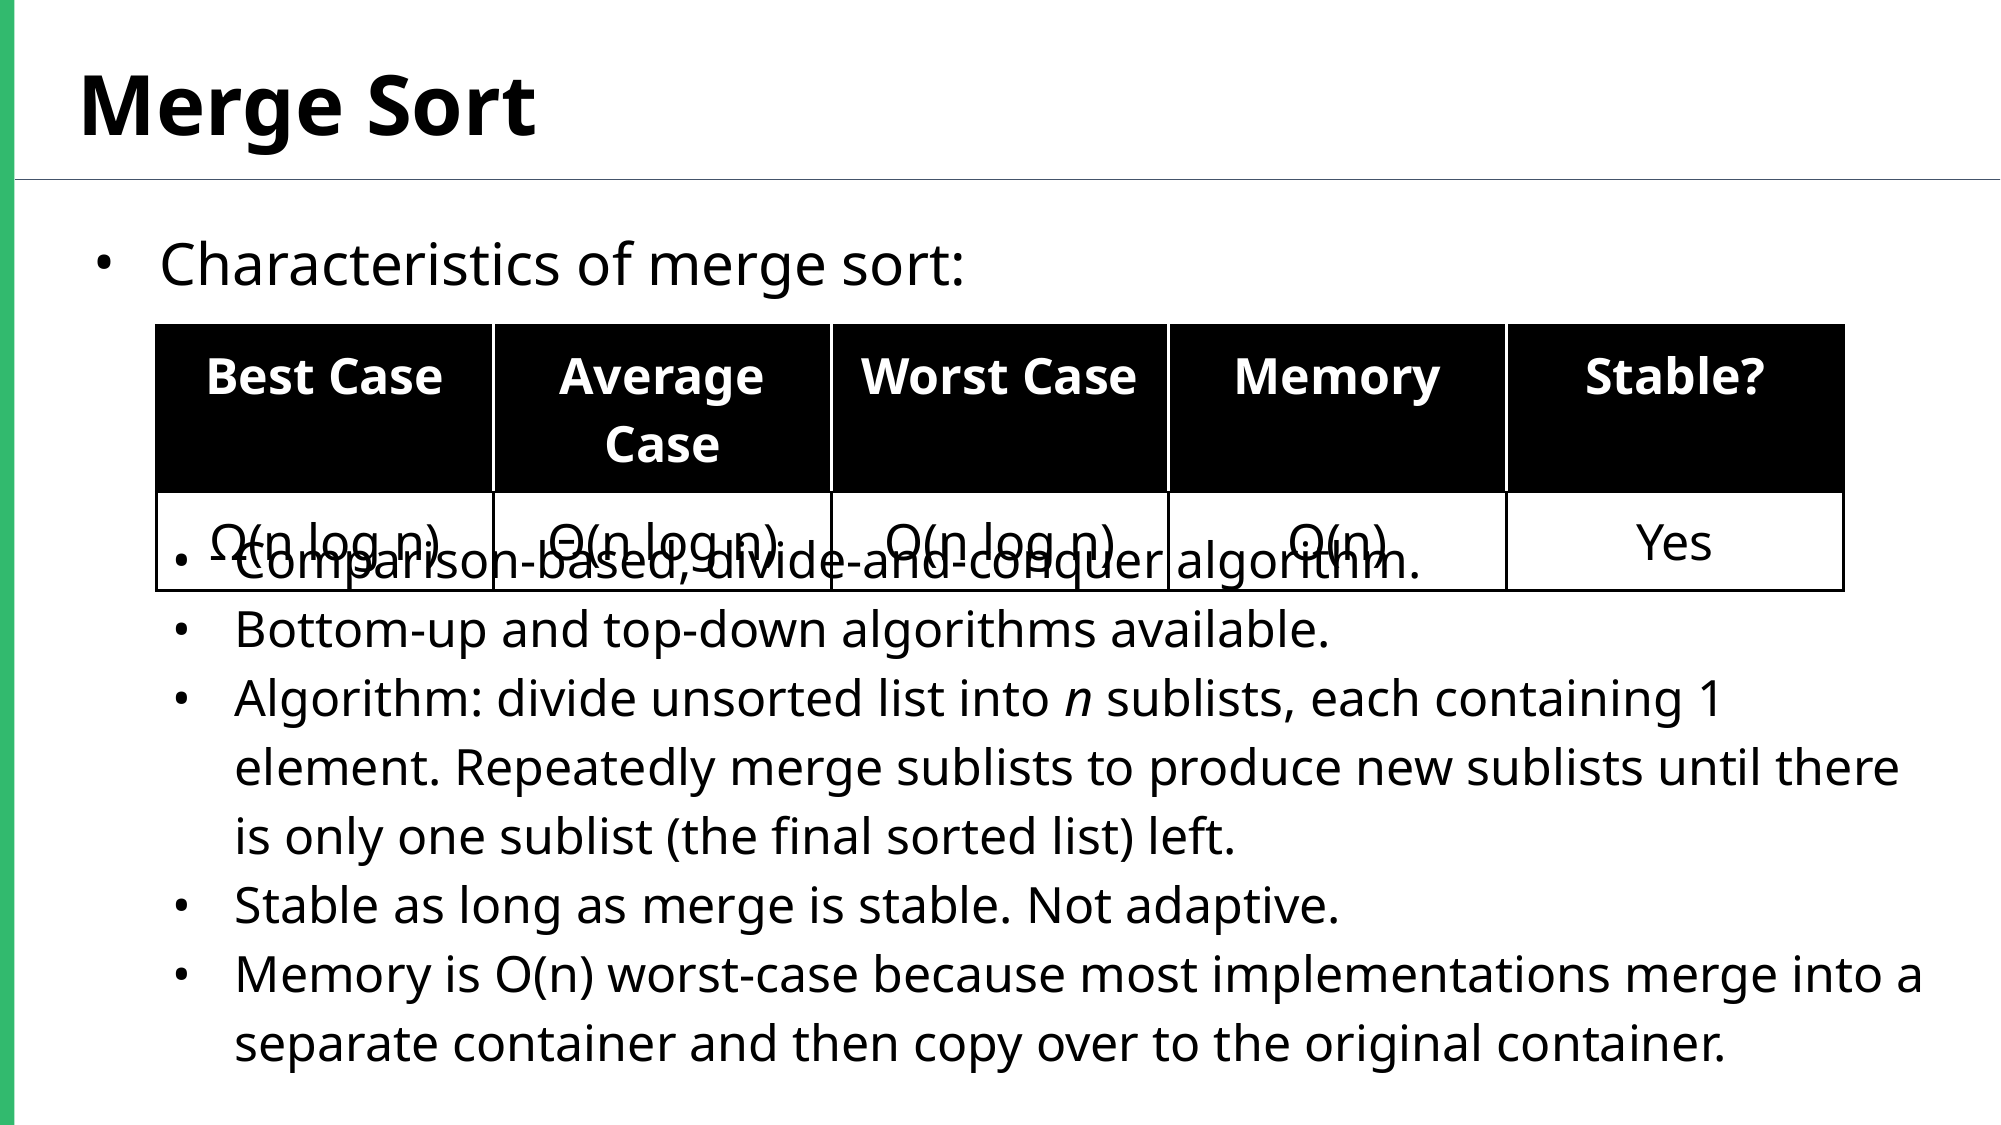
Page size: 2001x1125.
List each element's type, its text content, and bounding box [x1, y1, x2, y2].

table_cell Yes [1508, 493, 1842, 589]
table_header Best Case [158, 327, 492, 491]
text_box Merge Sort [62, 36, 1922, 219]
table_cell O(n) [1170, 493, 1505, 589]
table_header Stable? [1508, 327, 1842, 491]
table_cell Ω(n log n) [158, 493, 492, 589]
table_header Average Case [495, 327, 830, 491]
list Characteristics of merge sort: Comparison-based, divide-and-conquer algorithm. Bottom-up and top-down algorithms available. Algorithm: divide unsorted list into n sublists, each containing 1 element. Repeatedly merge sublists to produce new sublists until there is only one sublist (the final sorted list) left. Stable as long as merge is stable. Not adaptive. Memory is O(n) worst-case because most implementations merge into a separate container and then copy over to the original container. [69, 208, 1954, 1097]
table_cell O(n log n) [833, 493, 1167, 589]
table_header Worst Case [833, 327, 1167, 491]
table_cell Θ(n log n) [495, 493, 830, 589]
table_header Memory [1170, 327, 1505, 491]
